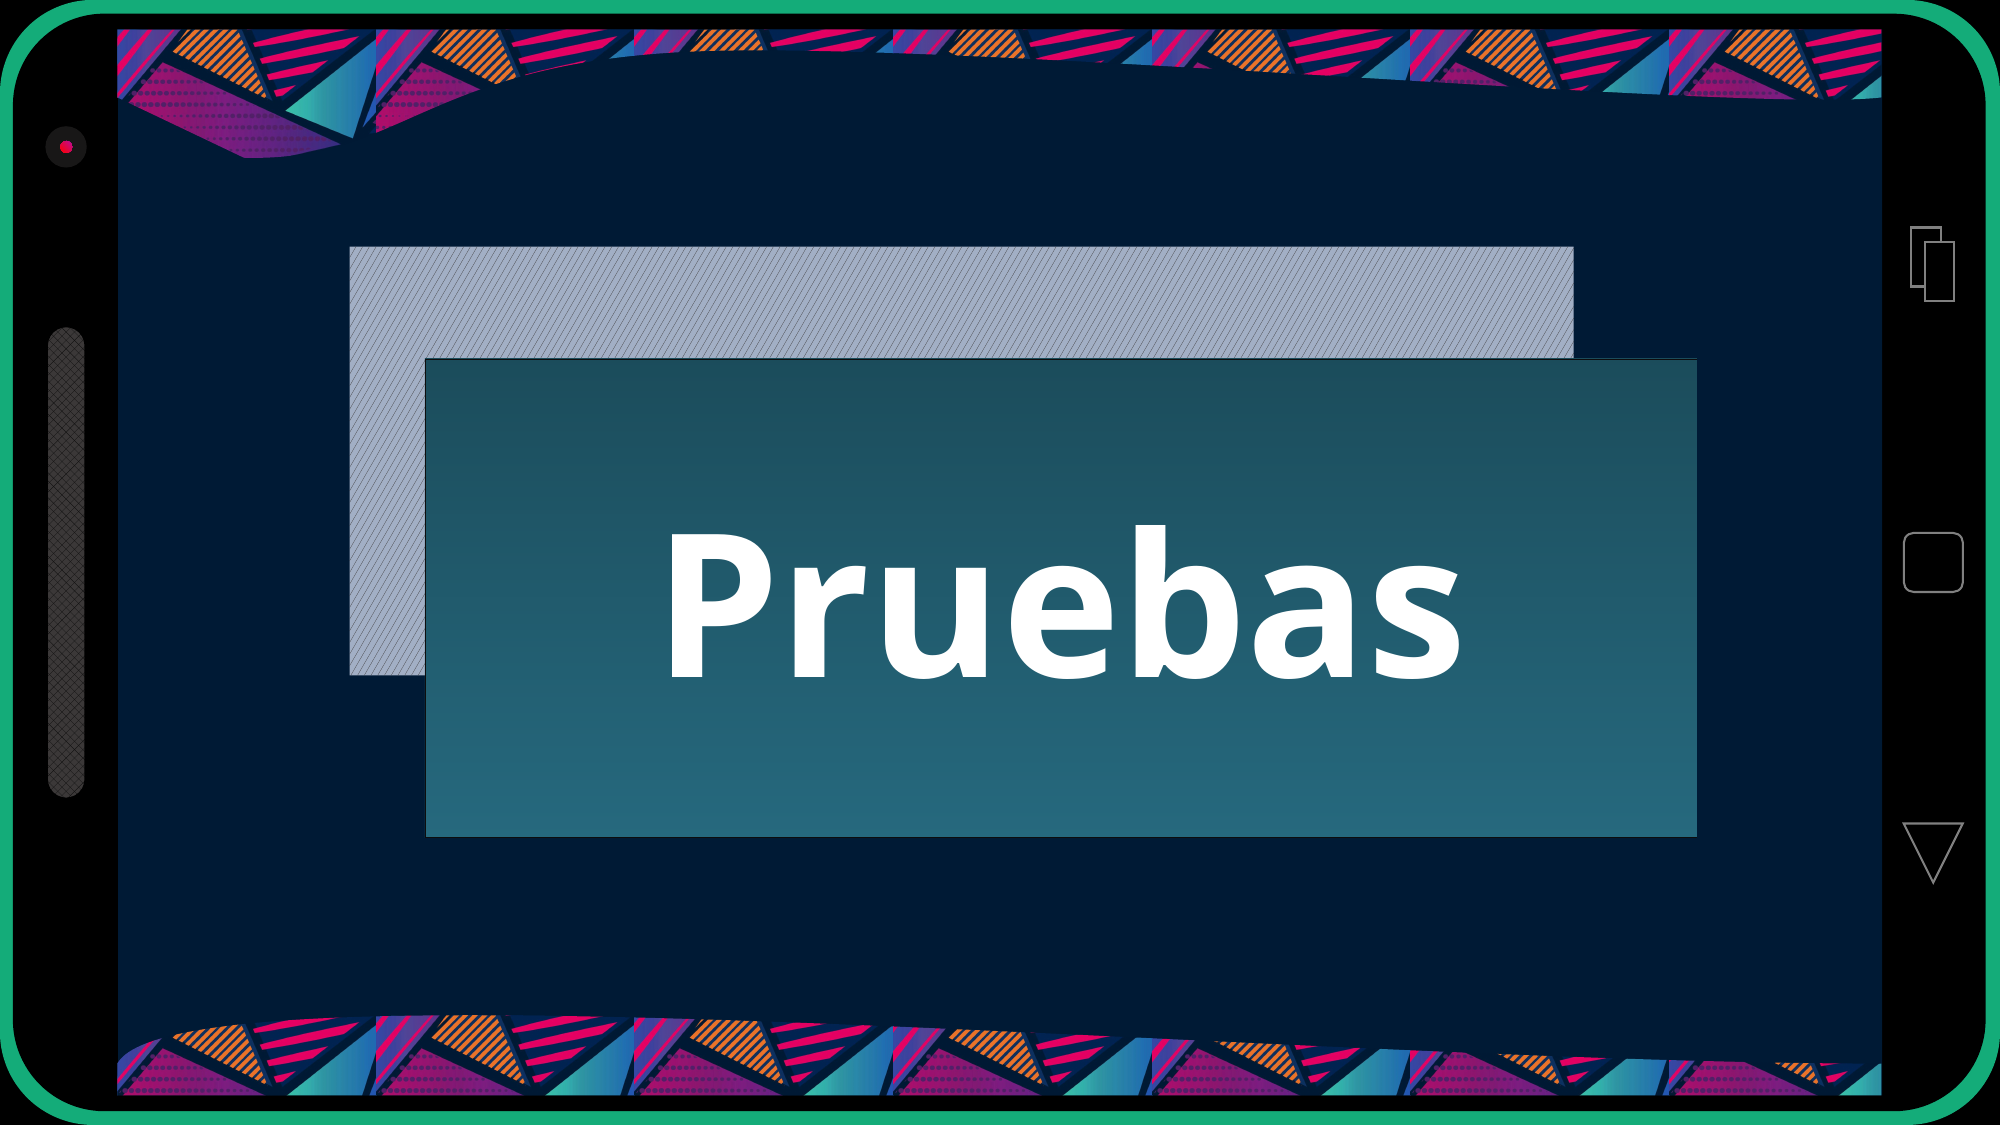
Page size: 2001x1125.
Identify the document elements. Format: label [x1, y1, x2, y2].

text_box [0, 0, 2000, 1125]
text_box [349, 246, 1697, 838]
